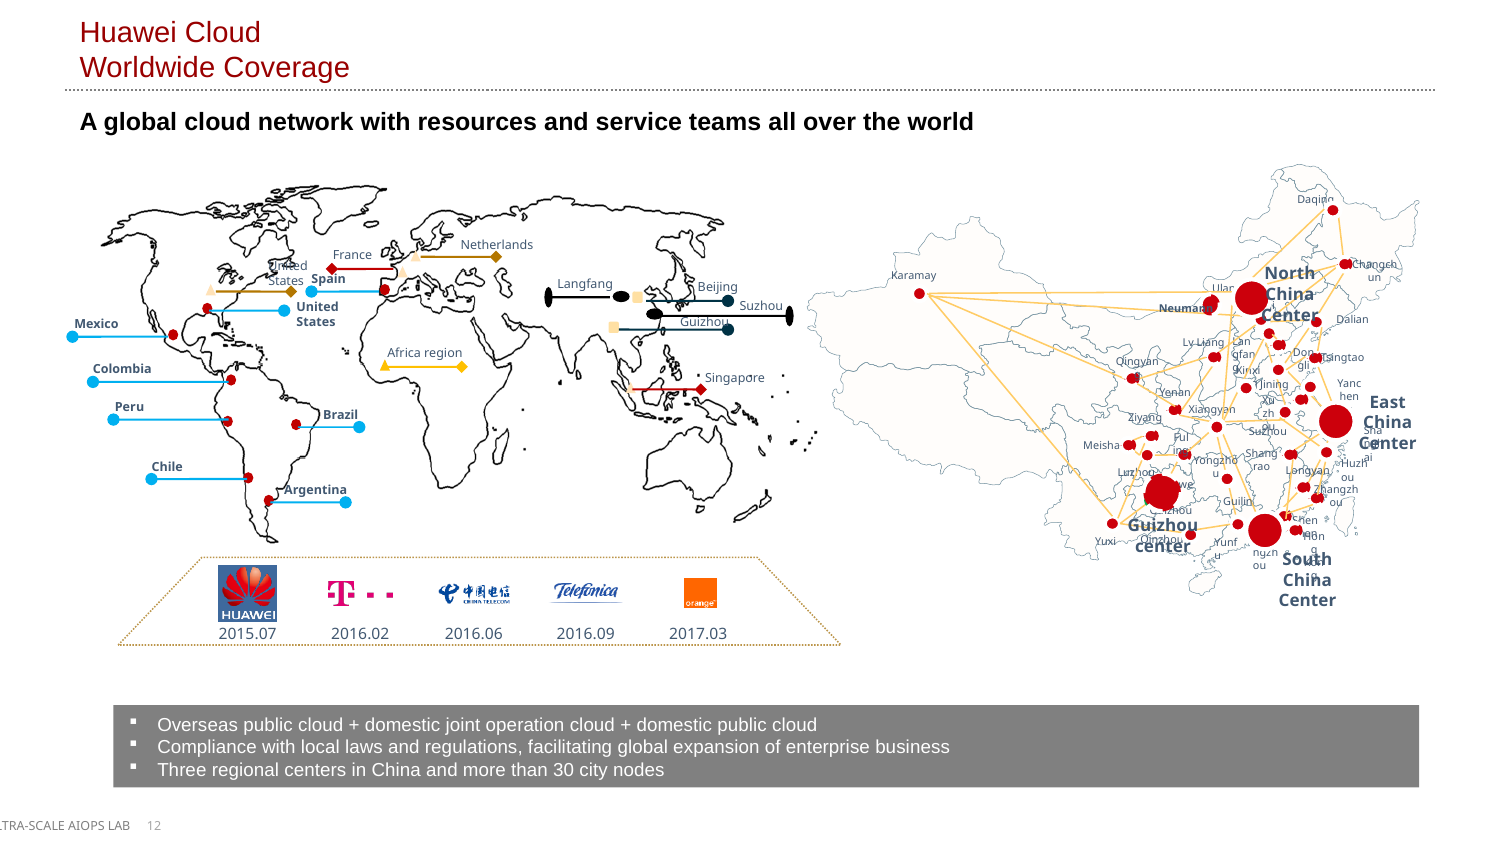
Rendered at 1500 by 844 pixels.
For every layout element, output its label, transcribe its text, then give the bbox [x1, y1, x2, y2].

text_box Overseas public cloud + domestic joint operation cloud + domestic public cloud Compliance with local laws and regulations, facilitating global expansion of enterprise business Three regional centers in China and more than 30 city nodes [111, 703, 1421, 789]
text_box 2016.06 [430, 616, 517, 651]
picture [327, 580, 393, 606]
text_box 2016.09 [542, 616, 629, 651]
picture [217, 564, 278, 623]
text_box 2017.03 [655, 616, 742, 651]
picture [438, 582, 510, 604]
text_box [116, 560, 843, 648]
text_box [72, 178, 801, 552]
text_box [806, 164, 1442, 619]
text_box A global cloud network with resources and service teams all over the world [64, 97, 1349, 143]
picture [683, 578, 718, 609]
picture [548, 583, 623, 603]
text_box 2015.07 [204, 616, 291, 651]
text_box 2016.02 [317, 616, 404, 651]
title Huawei Cloud Worldwide Coverage [64, 0, 1435, 91]
